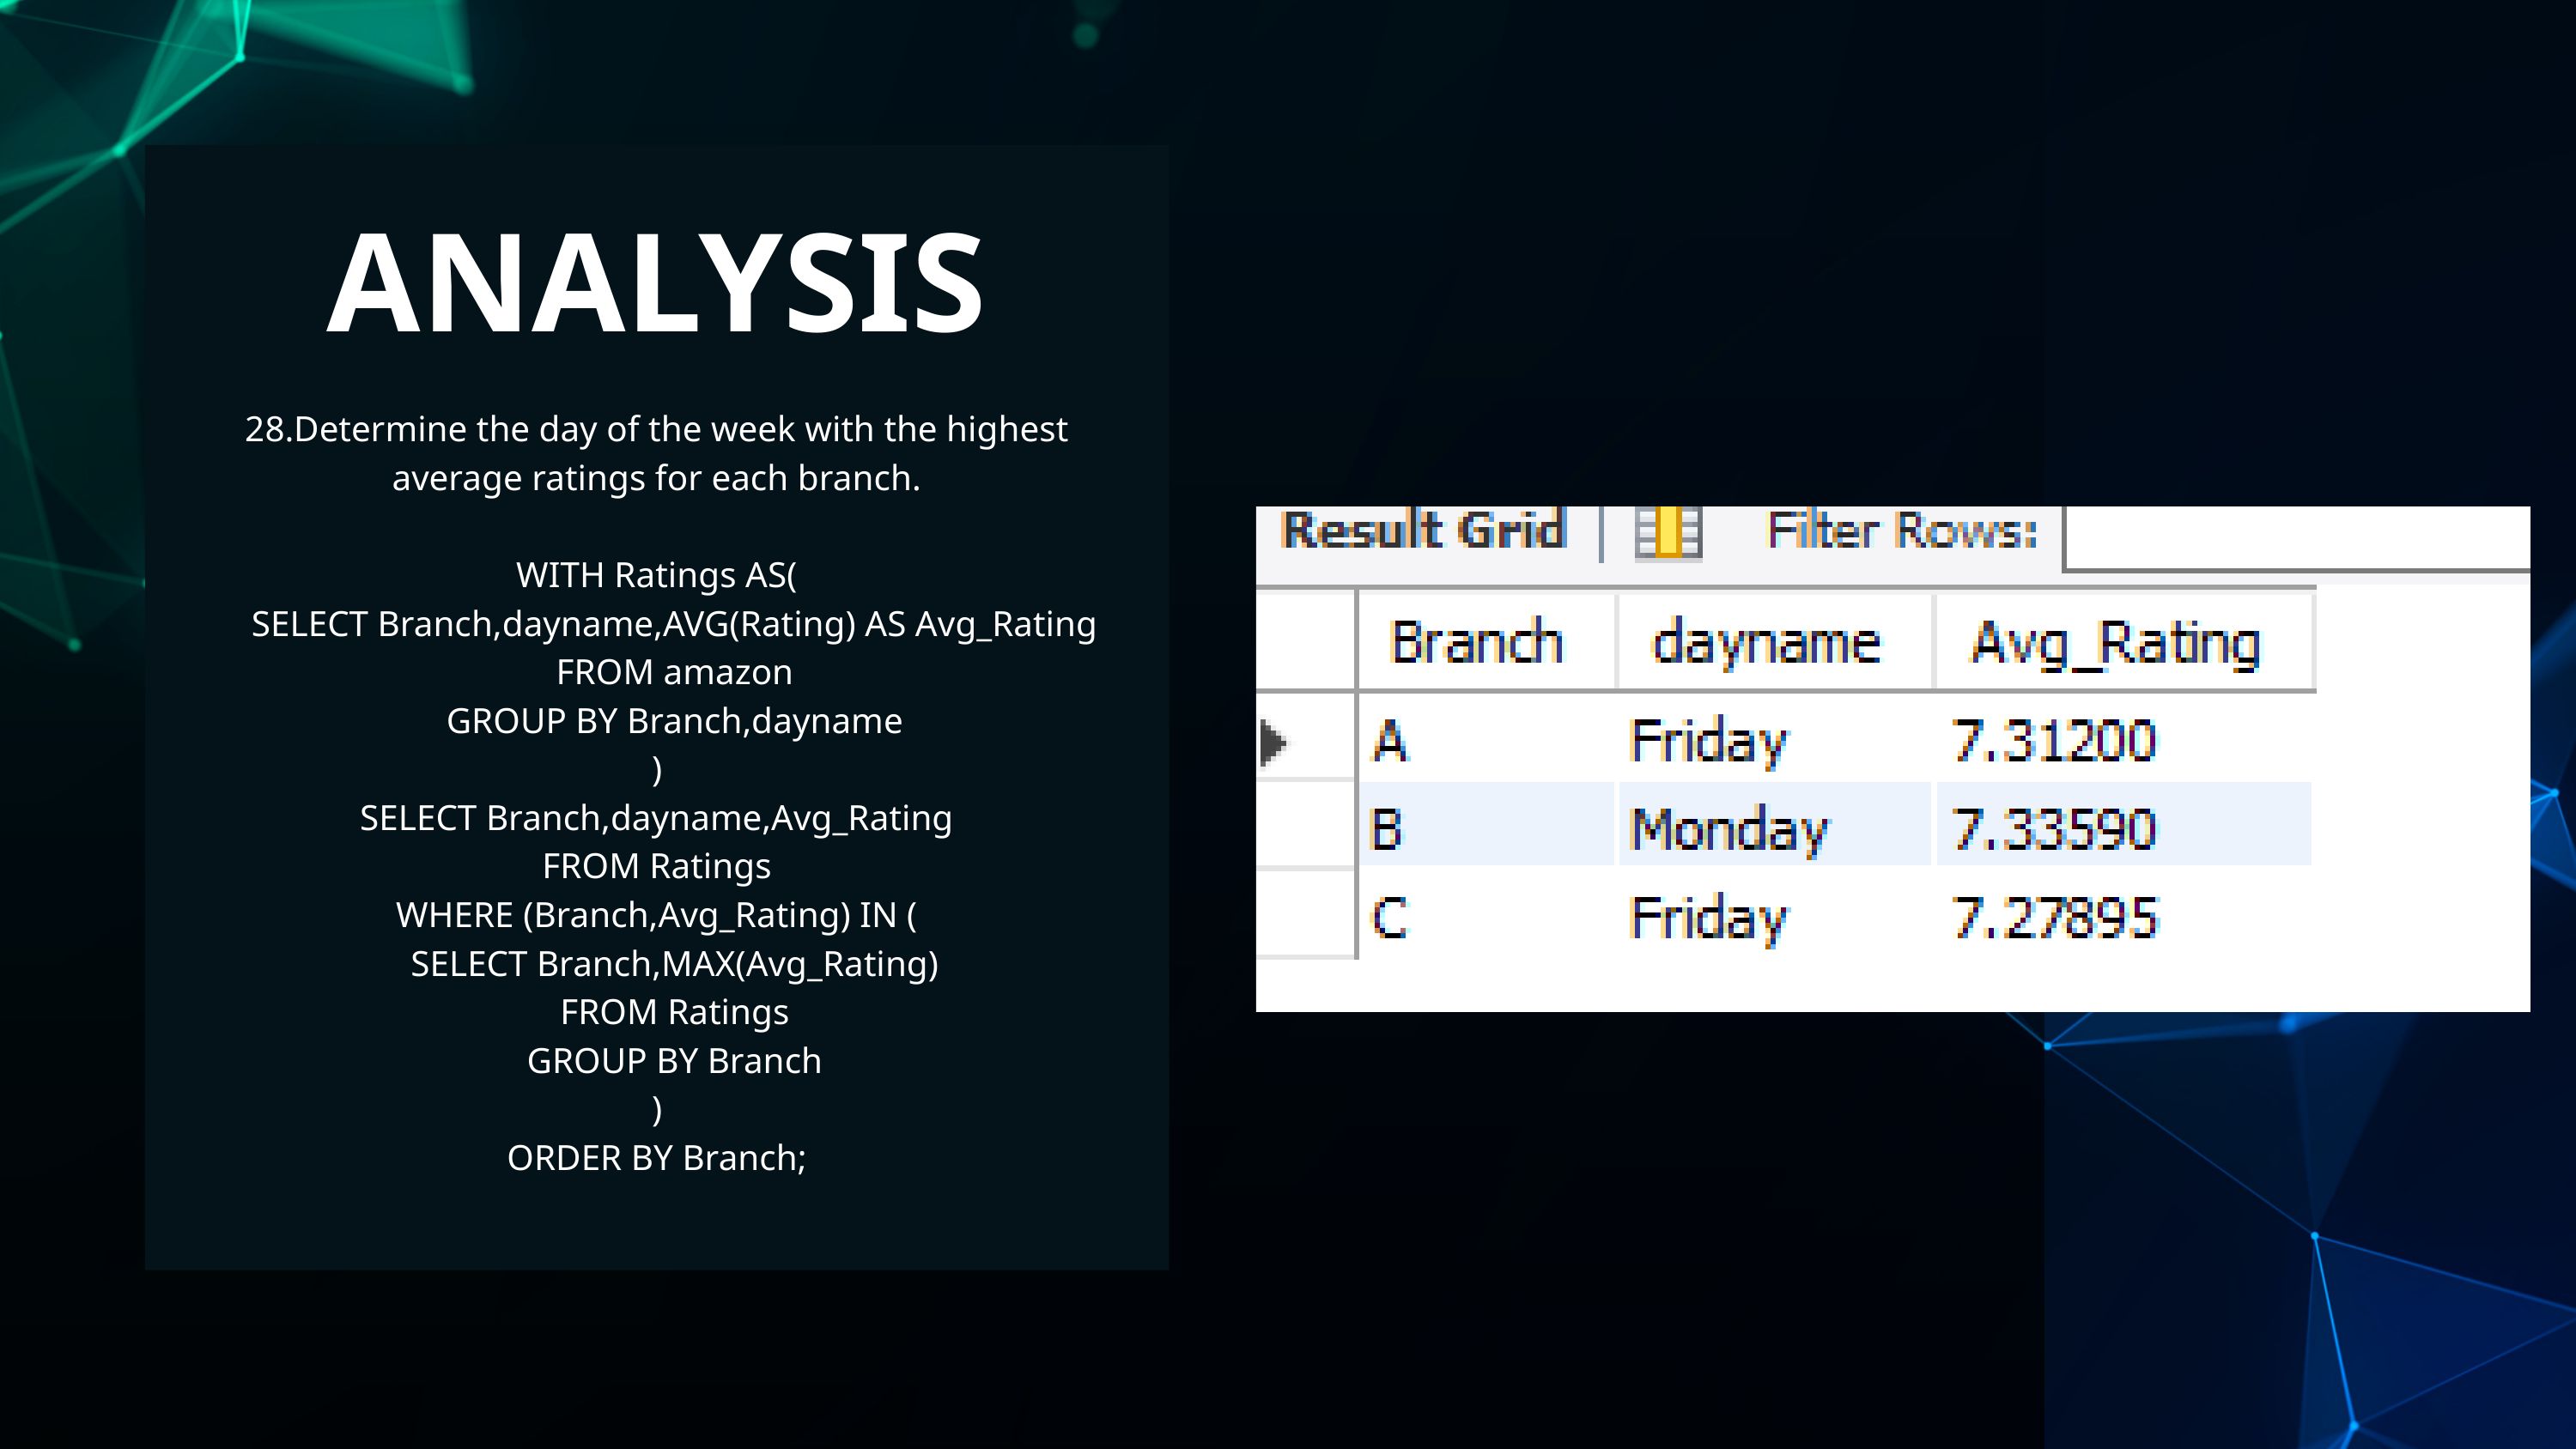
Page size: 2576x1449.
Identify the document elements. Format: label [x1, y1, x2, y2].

text_box [144, 144, 1170, 1270]
text_box [2044, 0, 2576, 1449]
text_box [1255, 506, 2530, 1012]
text_box [0, 0, 2044, 1449]
